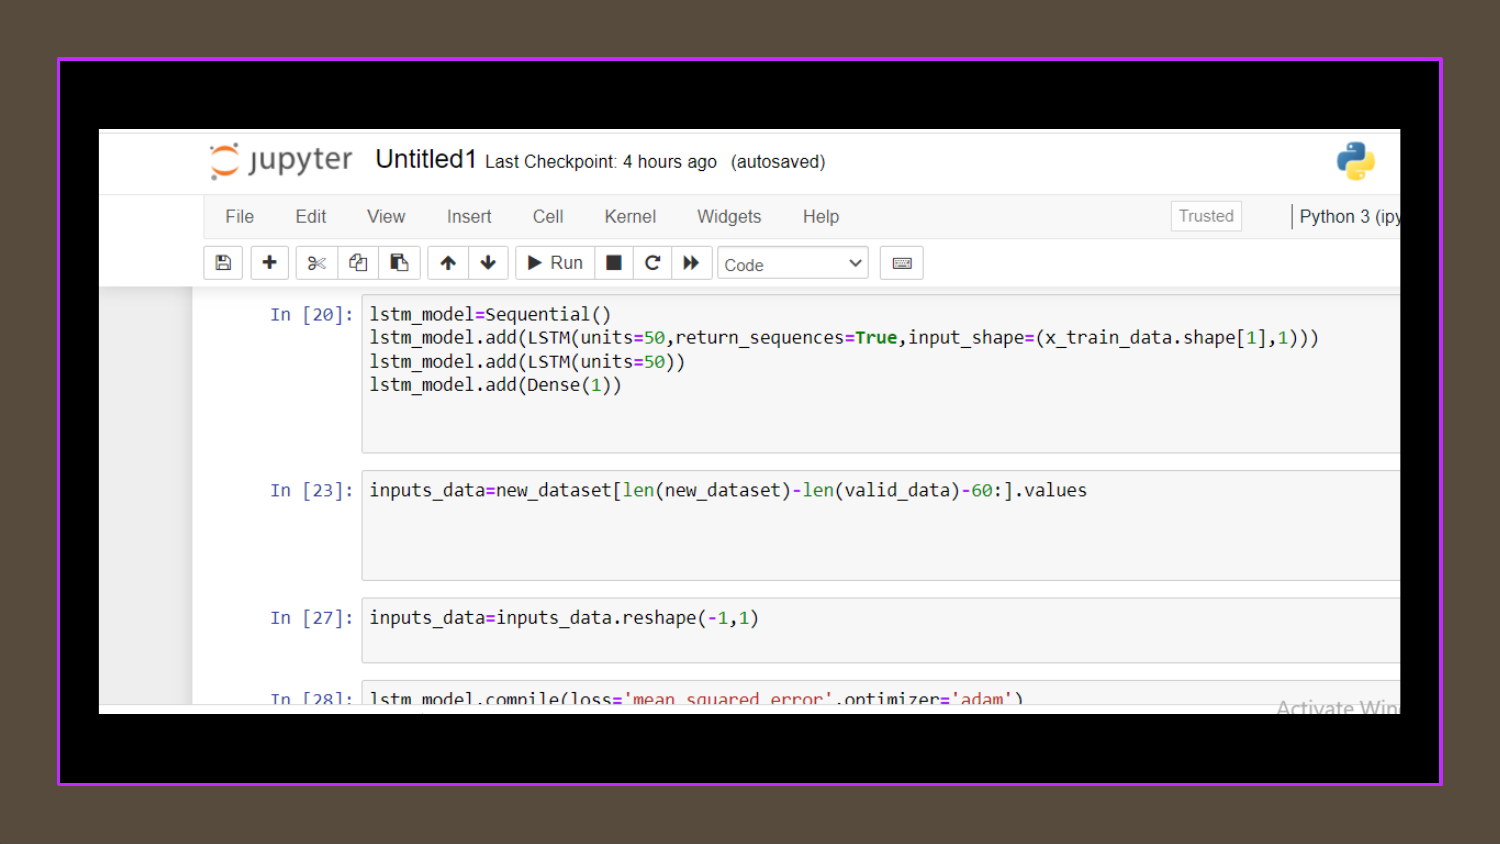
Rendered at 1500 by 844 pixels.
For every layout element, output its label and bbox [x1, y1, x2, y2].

text_box [0, 0, 1500, 844]
picture [98, 128, 1401, 715]
text_box [57, 58, 1442, 786]
